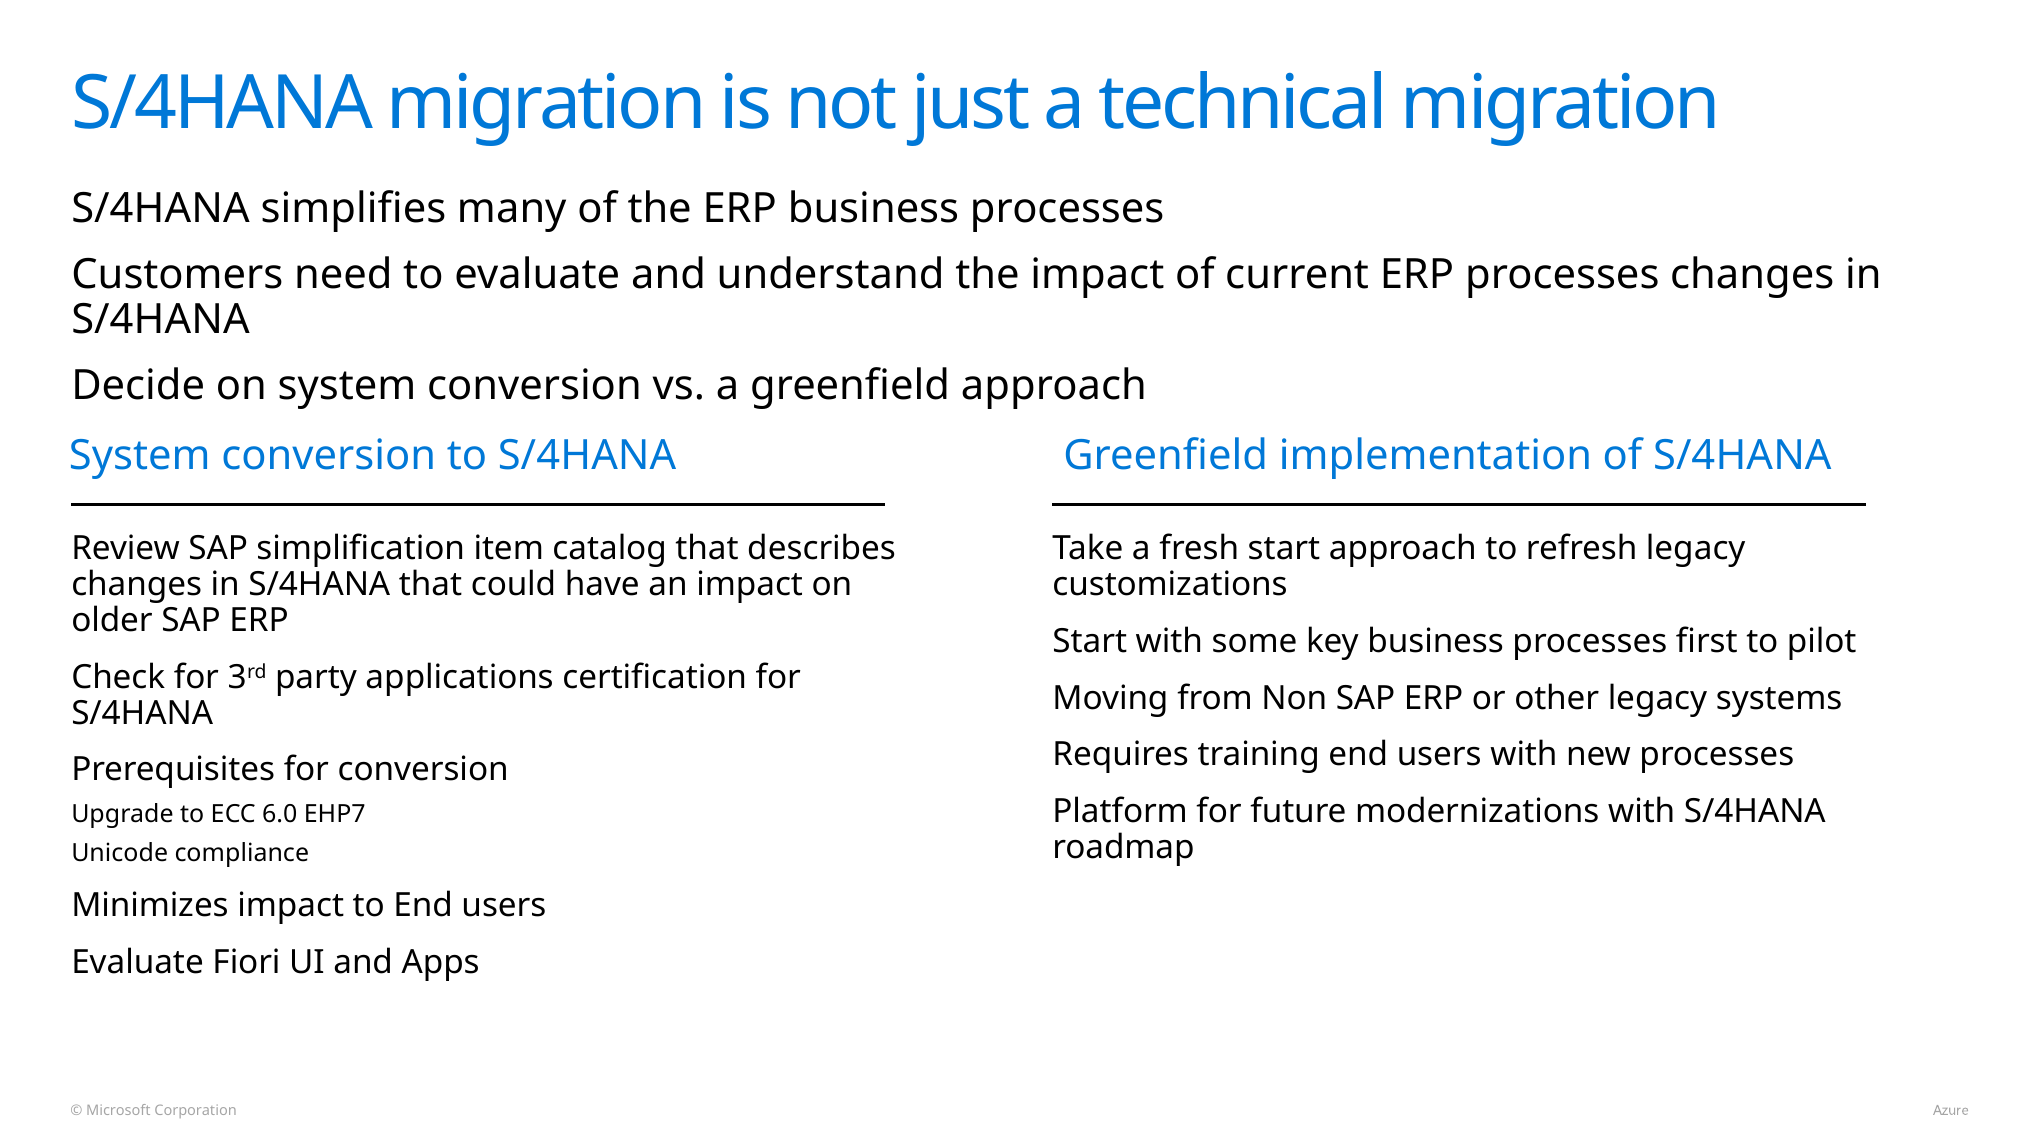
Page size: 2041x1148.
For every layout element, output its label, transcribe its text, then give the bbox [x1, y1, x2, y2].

text_box System conversion to S/4HANA [68, 410, 707, 501]
list S/4HANA simplifies many of the ERP business processes Customers need to evaluate and understand the impact of current ERP processes changes in S/4HANA Decide on system conversion vs. a greenfield approach [71, 186, 1969, 365]
title S/4HANA migration is not just a technical migration [71, 37, 1969, 165]
text_box Greenfield implementation of S/4HANA [1063, 410, 1863, 501]
list Review SAP simplification item catalog that describes changes in S/4HANA that could have an impact on older SAP ERP Check for 3rd party applications certification for S/4HANA Prerequisites for conversion Upgrade to ECC 6.0 EHP7 Unicode compliance Minimizes impact to End users Evaluate Fiori UI and Apps [71, 530, 935, 950]
list Take a fresh start approach to refresh legacy customizations Start with some key business processes first to pilot Moving from Non SAP ERP or other legacy systems Requires training end users with new processes Platform for future modernizations with S/4HANA roadmap [1052, 530, 1937, 870]
